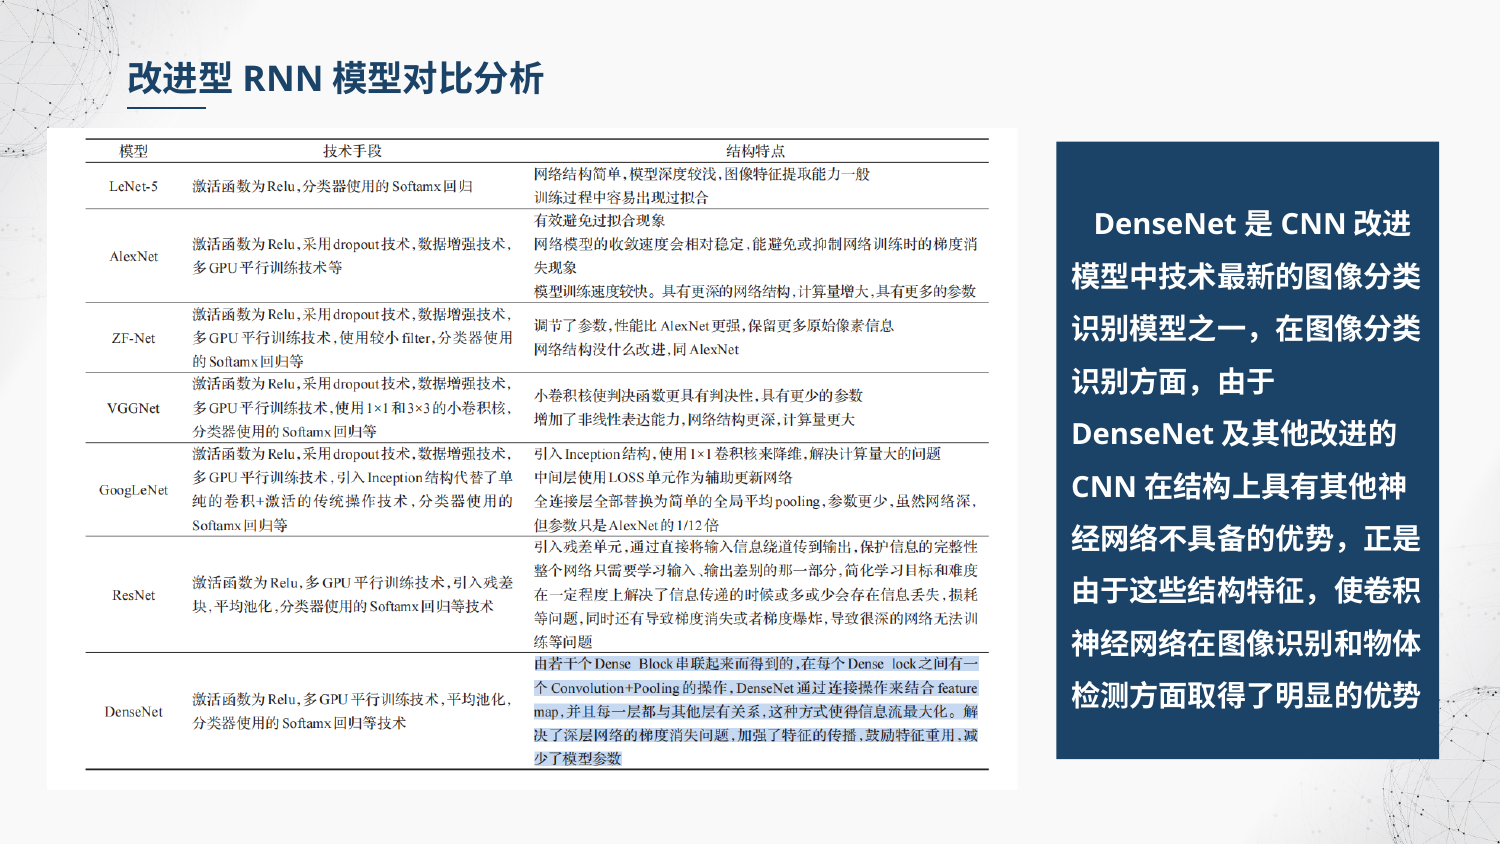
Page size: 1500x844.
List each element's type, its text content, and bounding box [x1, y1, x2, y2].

picture [0, 0, 1500, 844]
text_box DenseNet是CNN改进模型中技术最新的图像分类 识别模型之一，在图像分类识别方面，由于DenseNet及其他改进的CNN在结构上具有其他神经网络不具备的优势，正是由于这些结构特征，使卷积神经网络在图像识别和物体检测方面取得了明显的优势 [1055, 141, 1440, 760]
text_box 改进型RNN模型对比分析 [116, 50, 585, 105]
